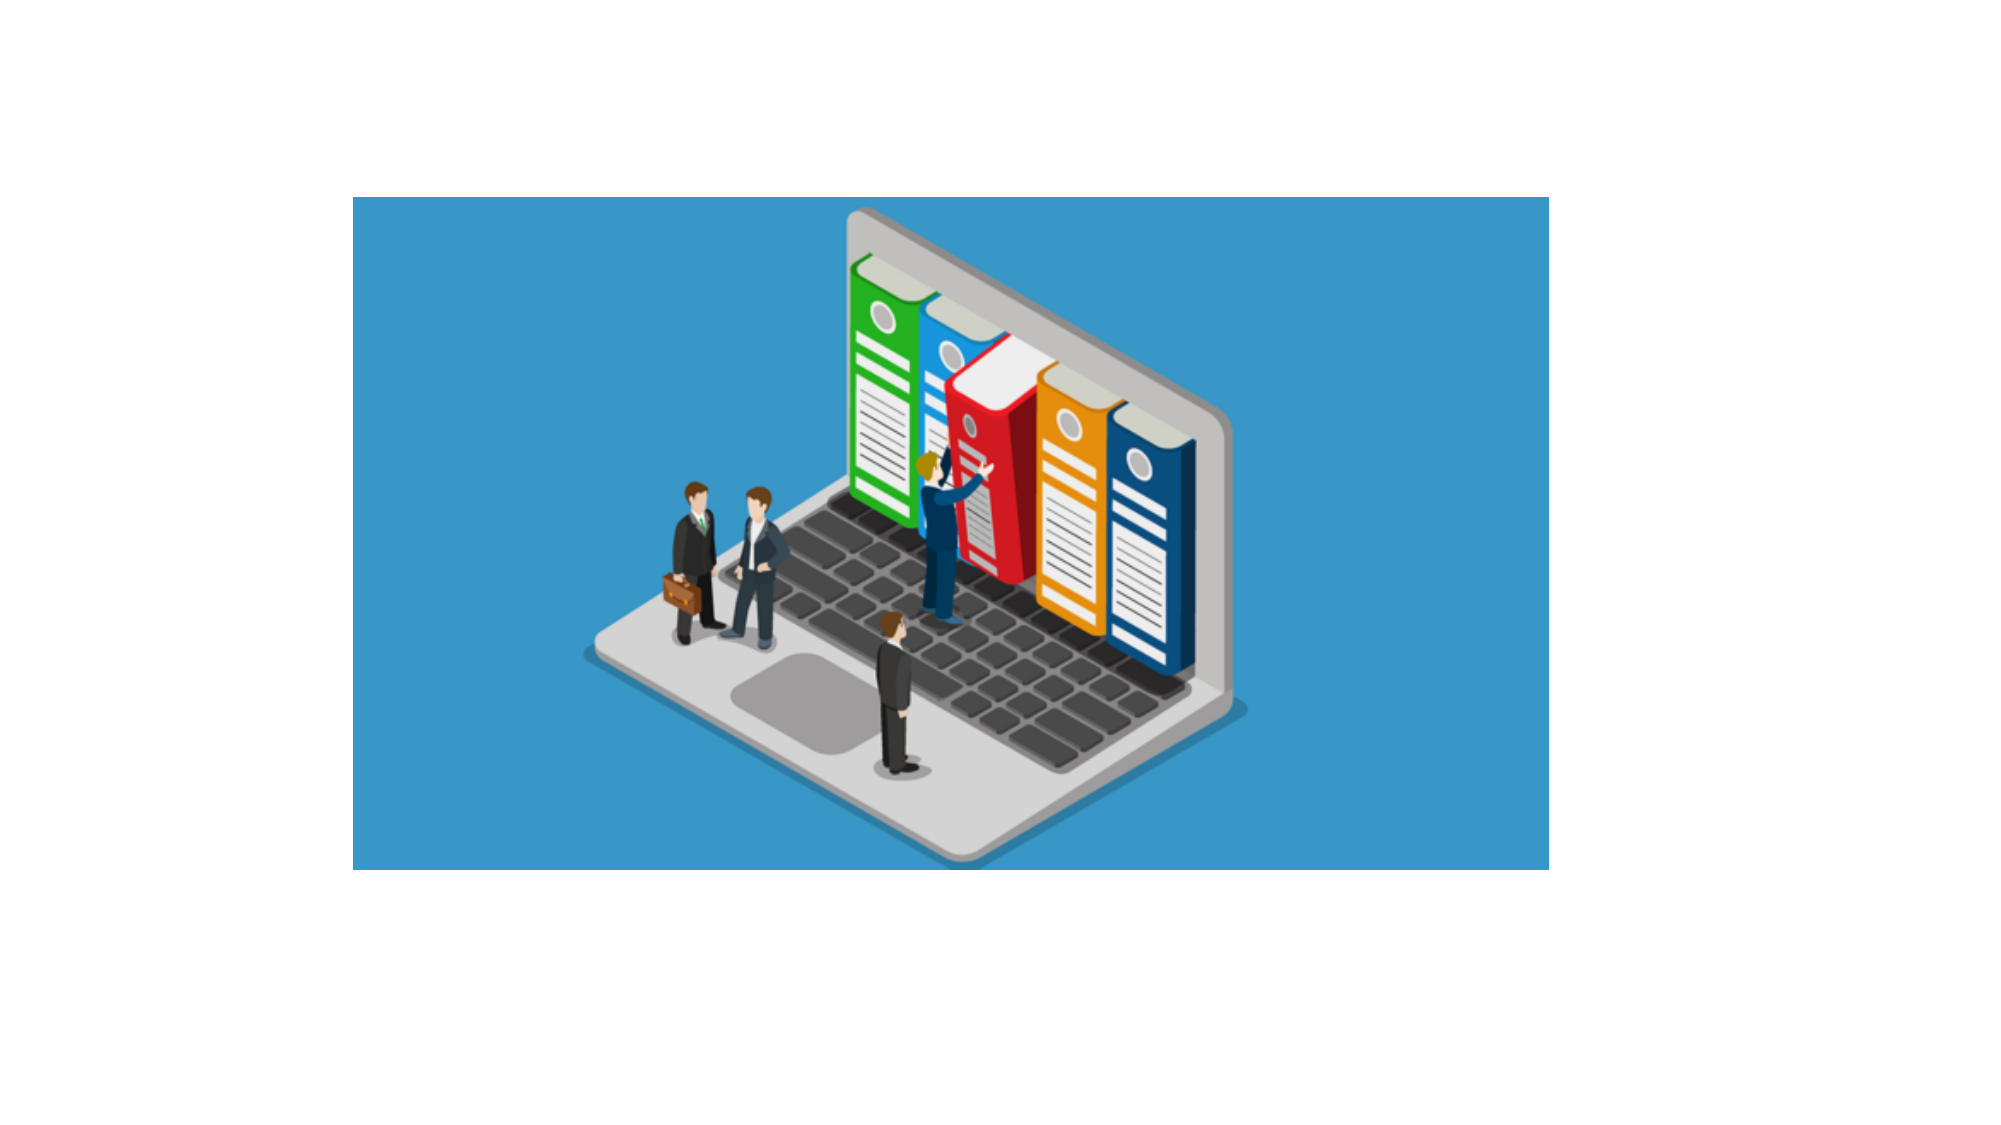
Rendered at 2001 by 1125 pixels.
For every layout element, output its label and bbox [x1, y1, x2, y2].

list [353, 197, 1549, 870]
